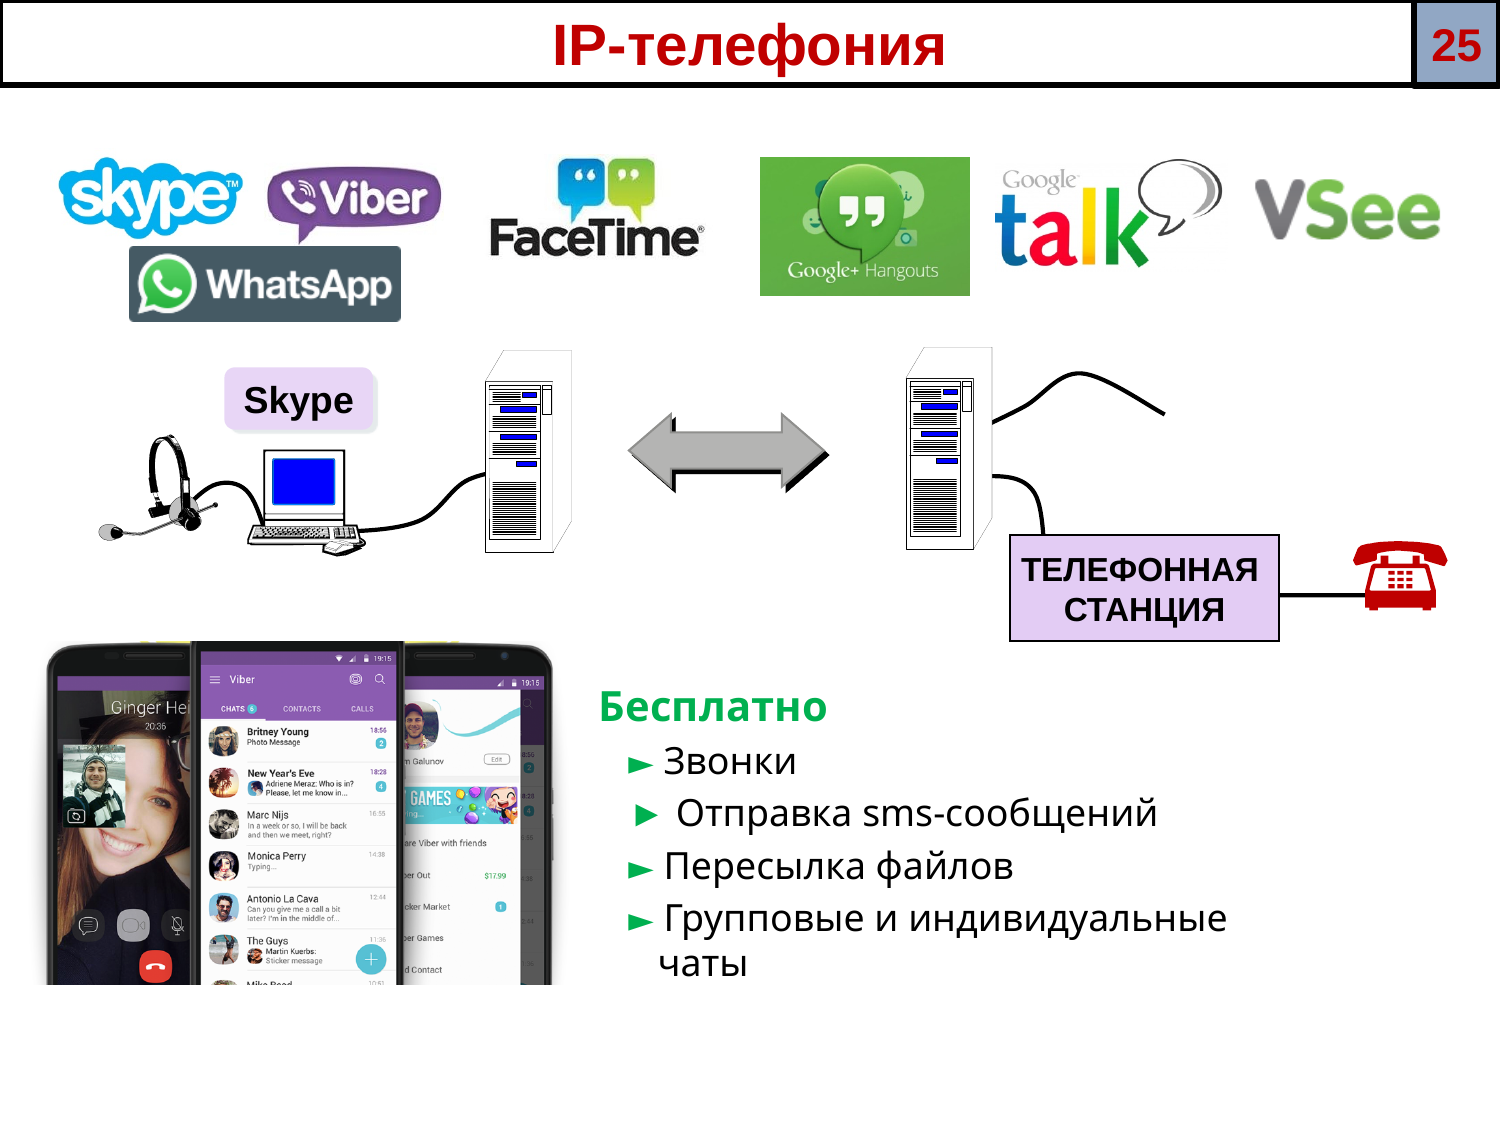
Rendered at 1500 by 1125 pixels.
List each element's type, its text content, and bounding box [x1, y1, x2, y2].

text_box IP-телефония [0, 0, 1500, 85]
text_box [20, 148, 1474, 985]
